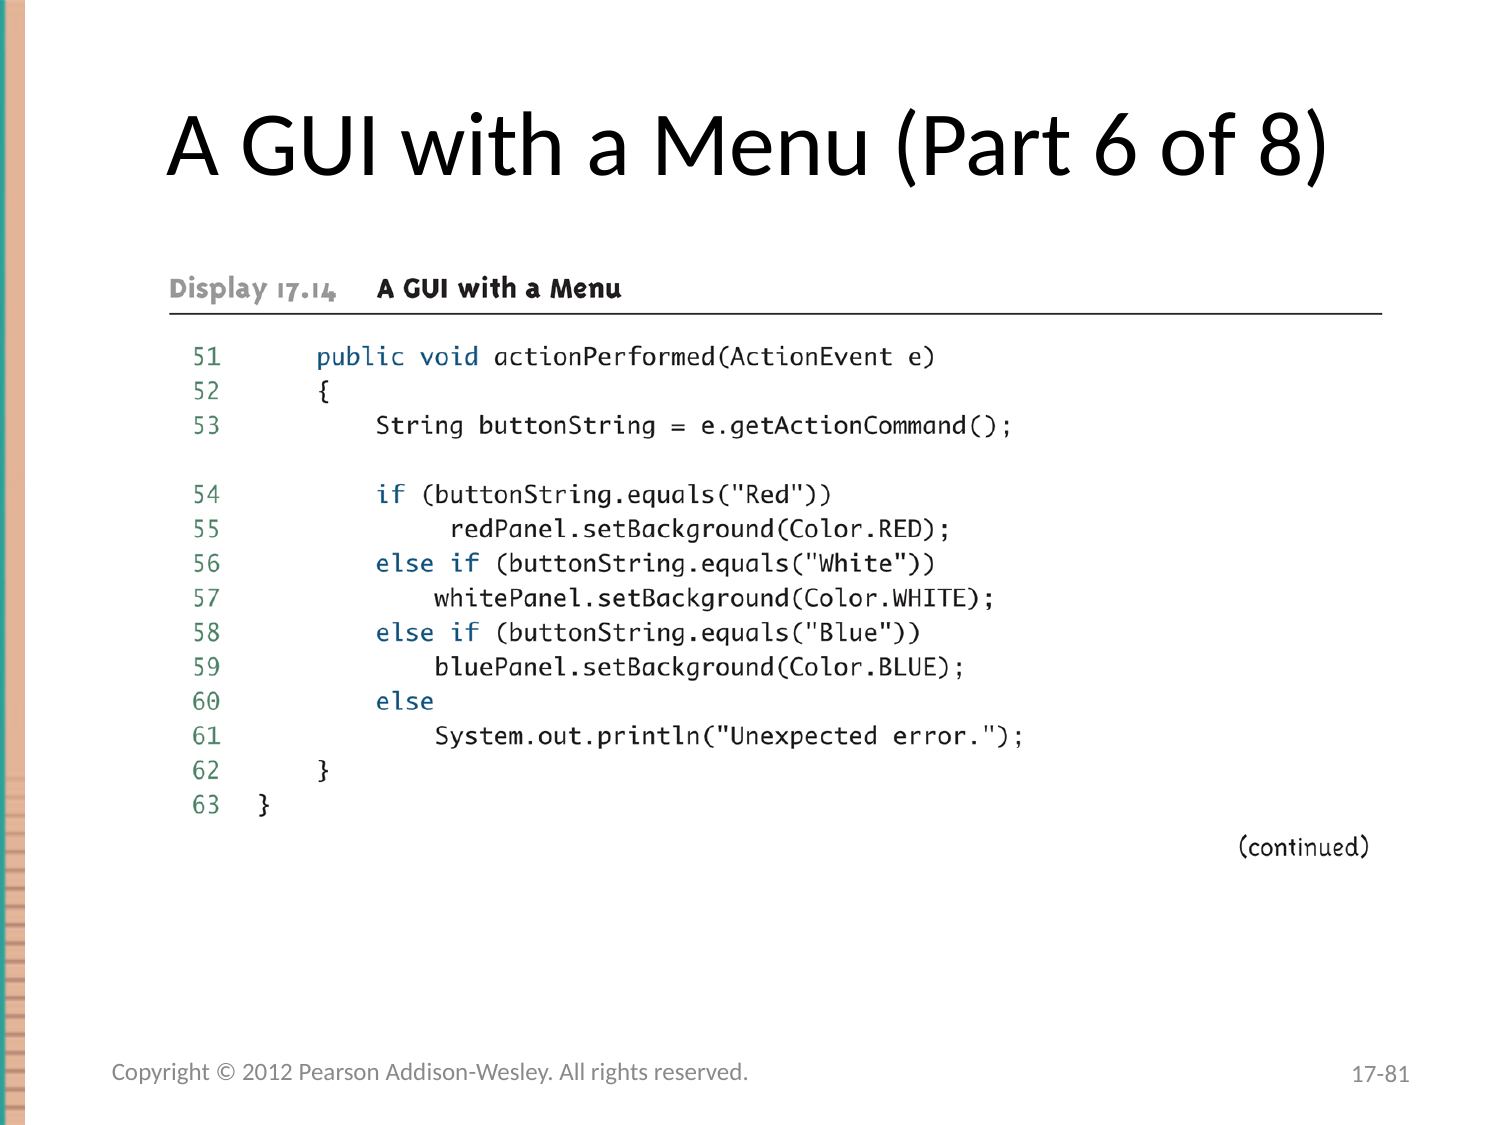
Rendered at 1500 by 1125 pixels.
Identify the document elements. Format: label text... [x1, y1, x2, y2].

title A GUI with a Menu (Part 6 of 8) [74, 44, 1426, 233]
picture [137, 260, 1413, 874]
slide_number 17-81 [1074, 1042, 1425, 1103]
picture [0, 0, 25, 1125]
footer Copyright © 2012 Pearson Addison-Wesley. All rights reserved. [75, 1040, 788, 1100]
